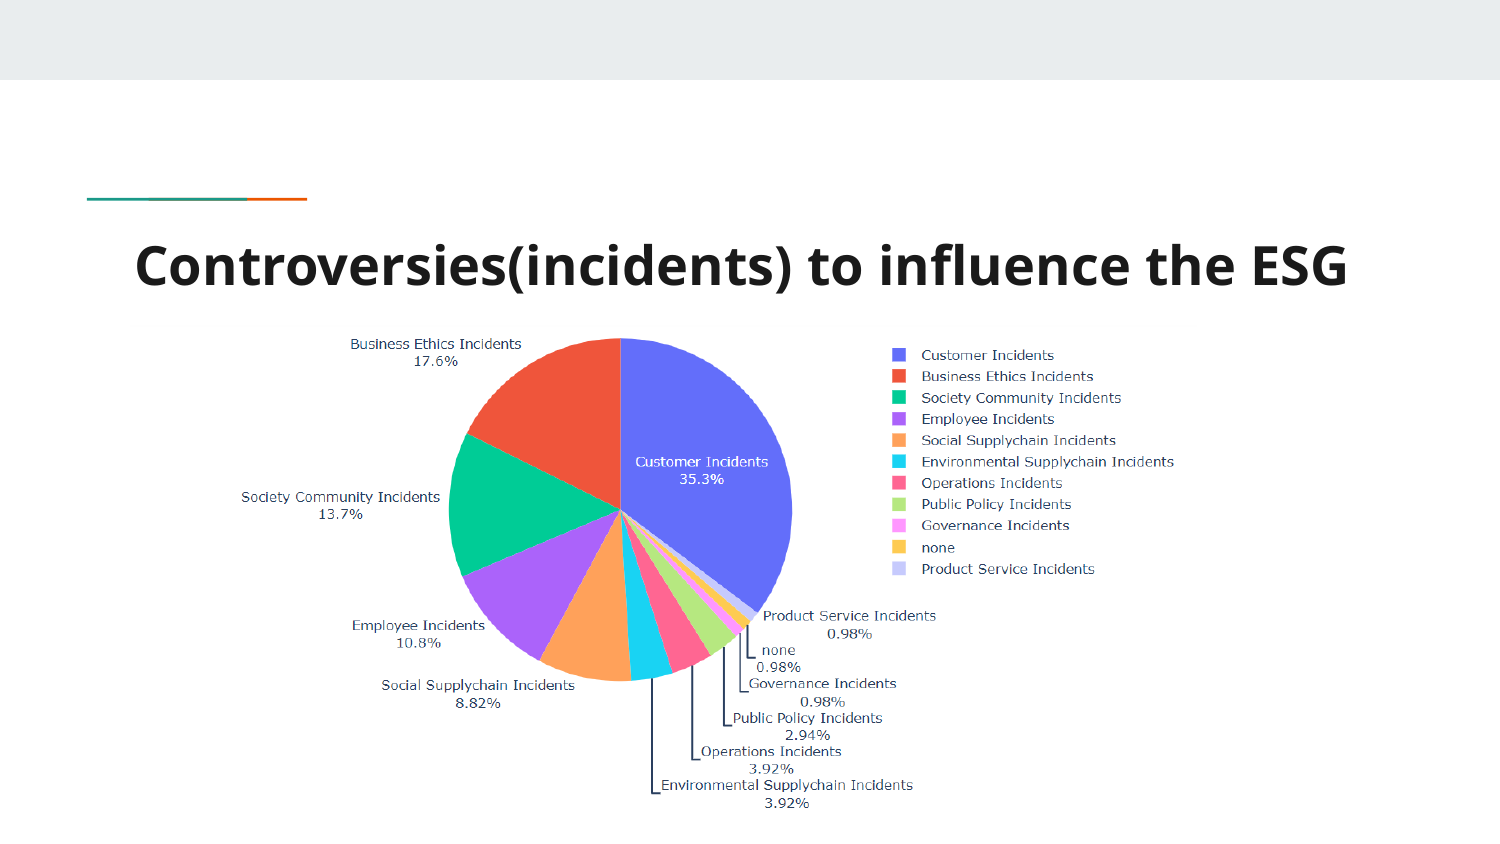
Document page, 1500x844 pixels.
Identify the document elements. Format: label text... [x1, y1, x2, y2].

title Controversies(incidents) to influence the ESG [119, 216, 1381, 305]
picture [130, 325, 1197, 819]
